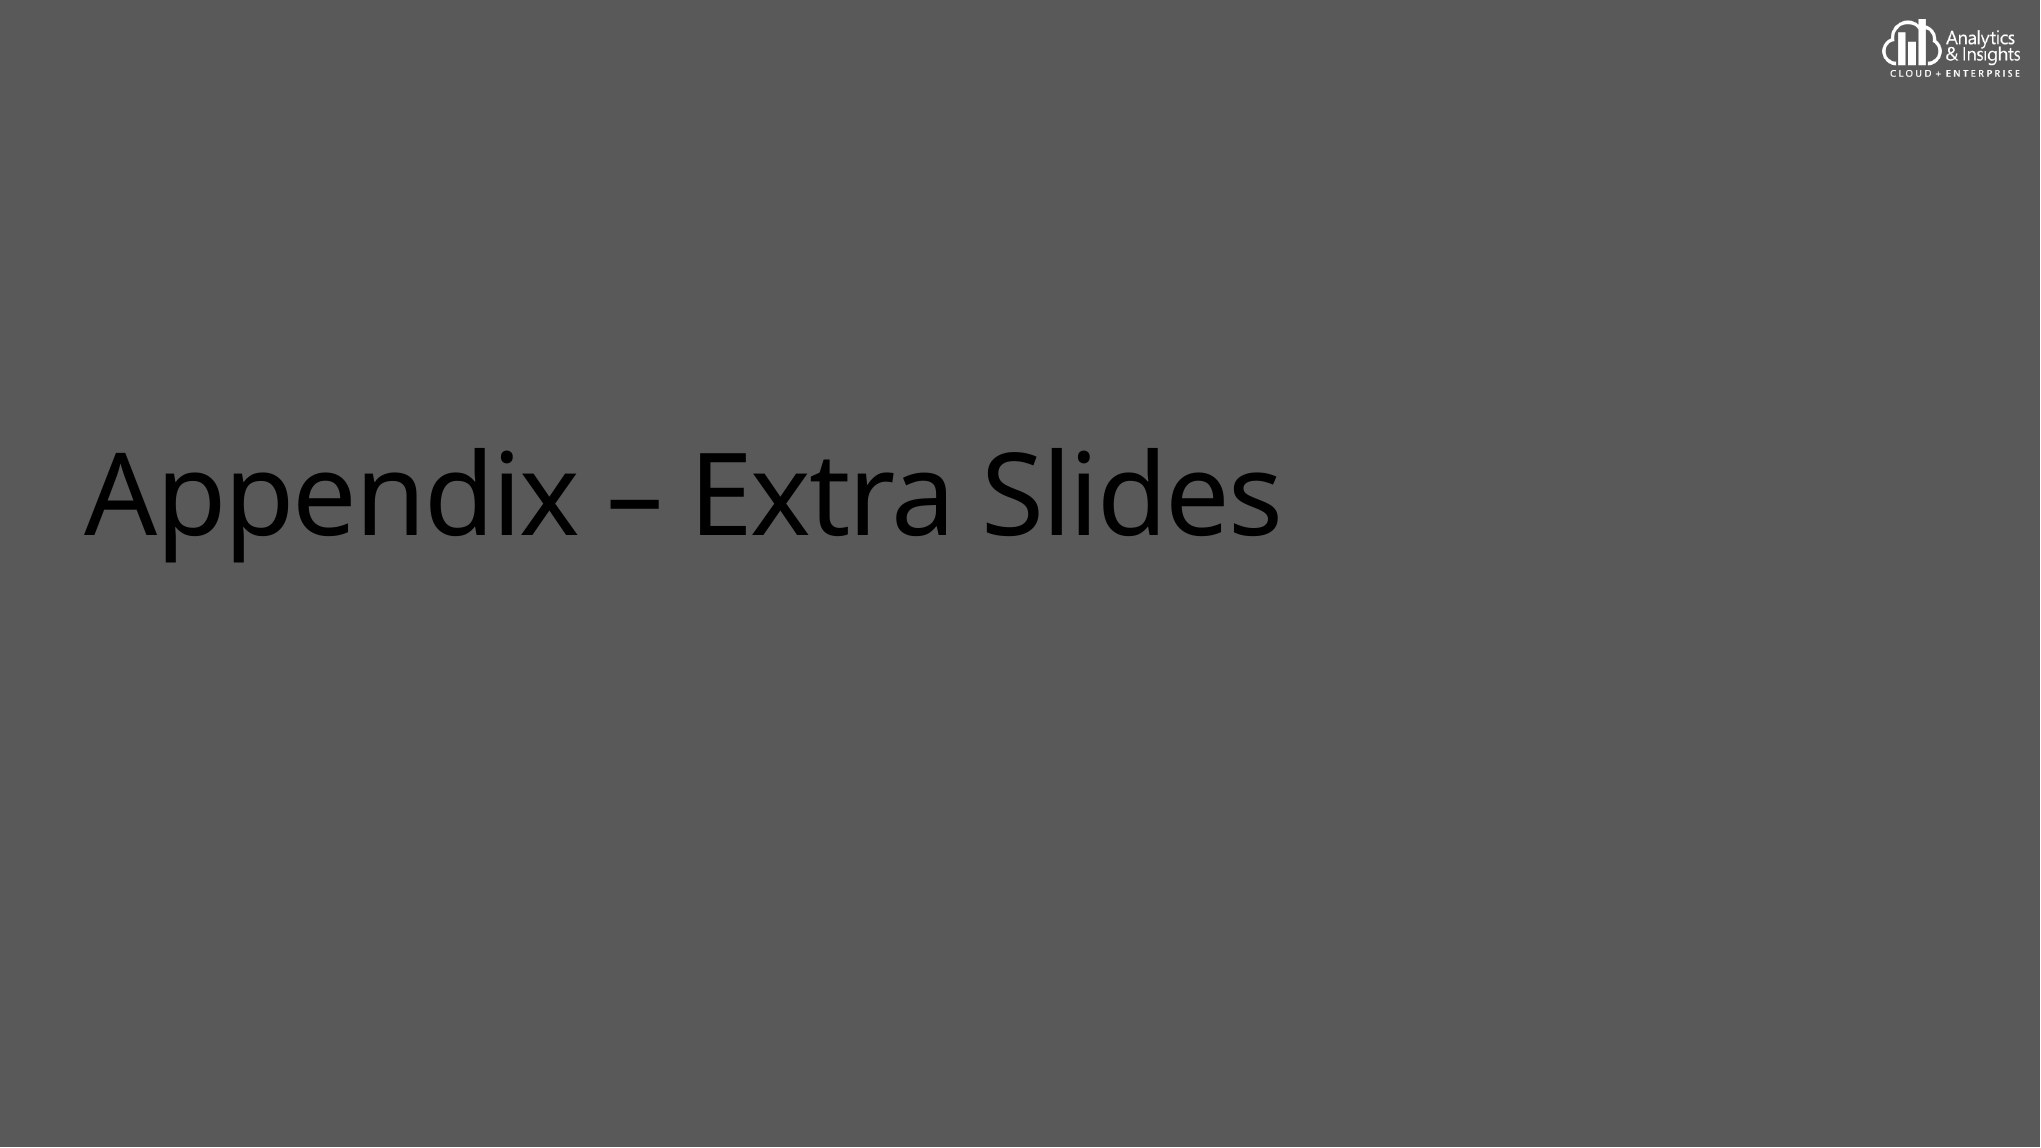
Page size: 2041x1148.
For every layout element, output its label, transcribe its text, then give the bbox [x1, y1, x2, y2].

picture [1881, 19, 2021, 77]
title Appendix – Extra Slides [85, 436, 1952, 562]
